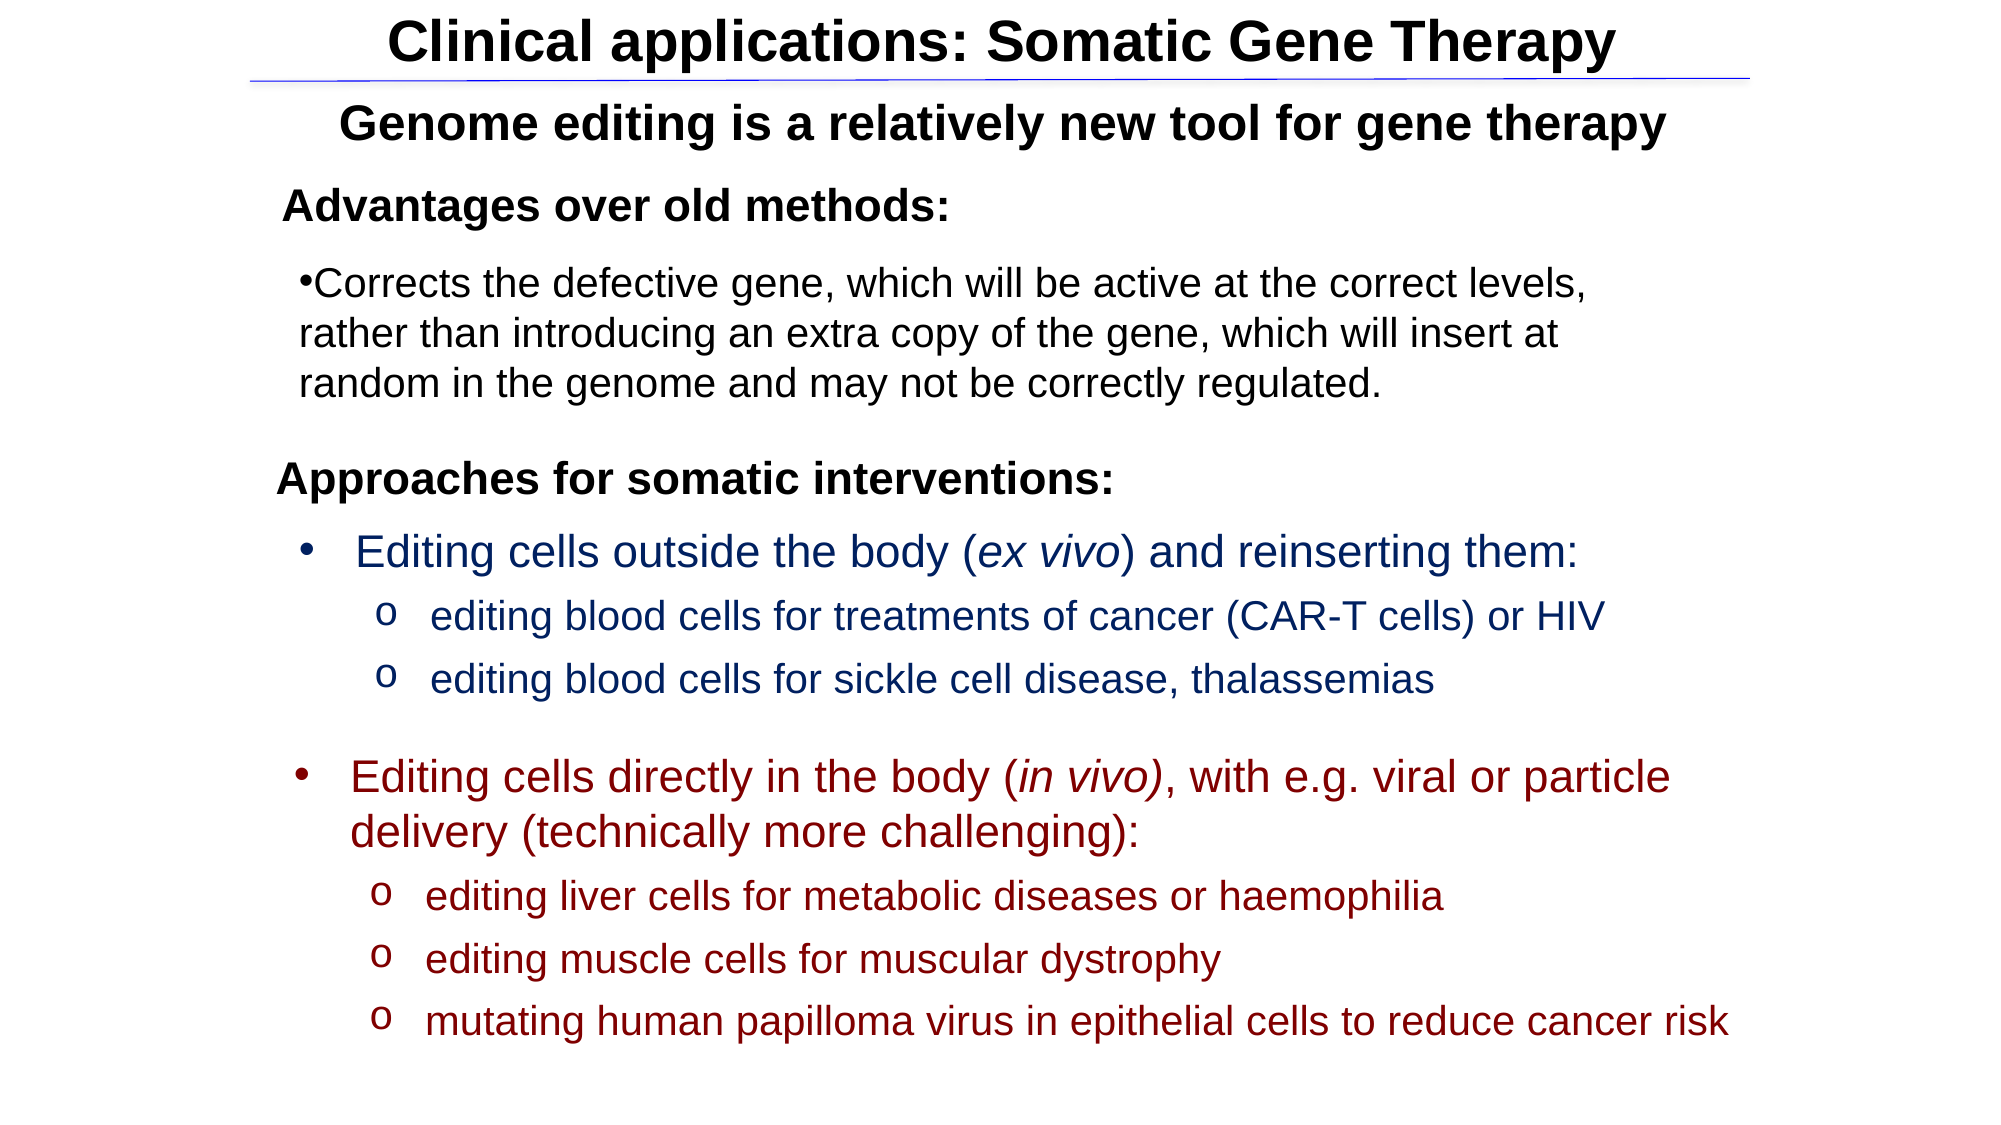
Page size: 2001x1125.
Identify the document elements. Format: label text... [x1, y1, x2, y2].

text_box Approaches for somatic interventions: [260, 441, 1671, 511]
title Clinical applications: Somatic Gene Therapy [249, 0, 1756, 86]
text_box Editing cells directly in the body (in vivo), with e.g. viral or particle delivery (technically more challenging): editing liver cells for metabolic diseases or haemophilia editing muscle cells for muscular dystrophy mutating human papilloma virus in epithelial cells to reduce cancer risk [279, 739, 1757, 1052]
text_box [249, 78, 1751, 82]
text_box Genome editing is a relatively new tool for gene therapy Advantages over old methods: [266, 90, 1710, 238]
text_box Editing cells outside the body (ex vivo) and reinserting them: editing blood cells for treatments of cancer (CAR-T cells) or HIV editing blood cells for sickle cell disease, thalassemias [284, 514, 1710, 710]
text_box Corrects the defective gene, which will be active at the correct levels, rather than introducing an extra copy of the gene, which will insert at random in the genome and may not be correctly regulated. [284, 247, 1710, 413]
